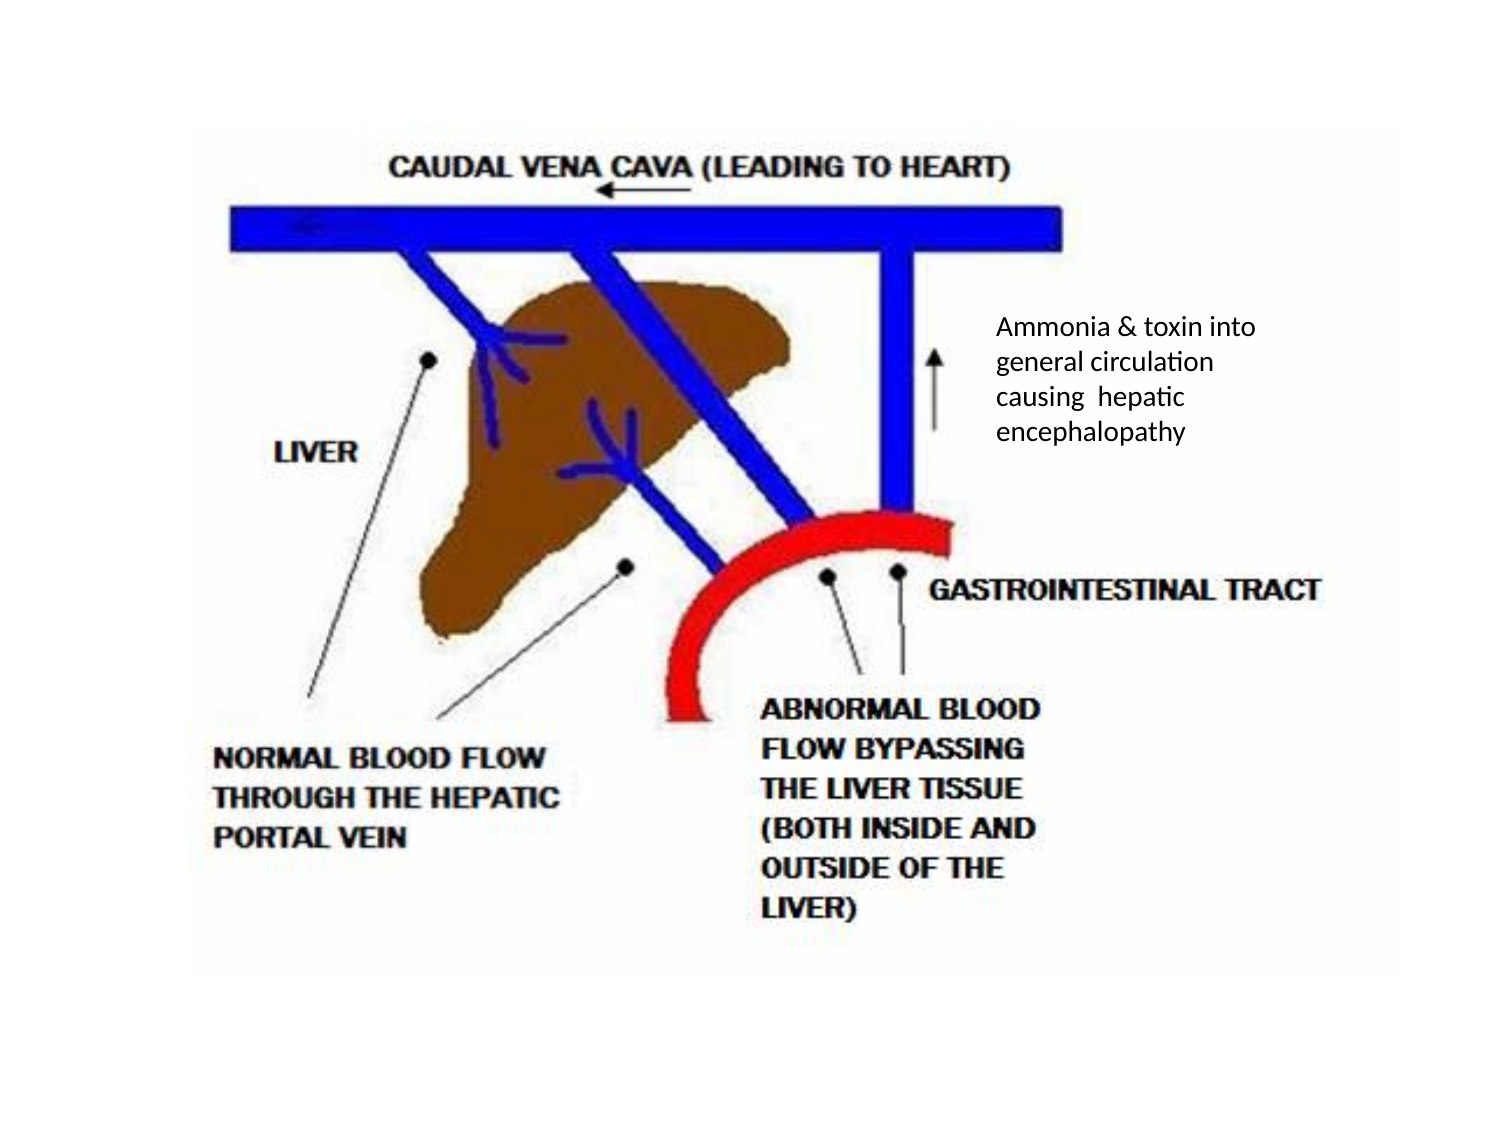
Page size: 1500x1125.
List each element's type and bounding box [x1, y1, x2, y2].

picture [187, 124, 1401, 977]
